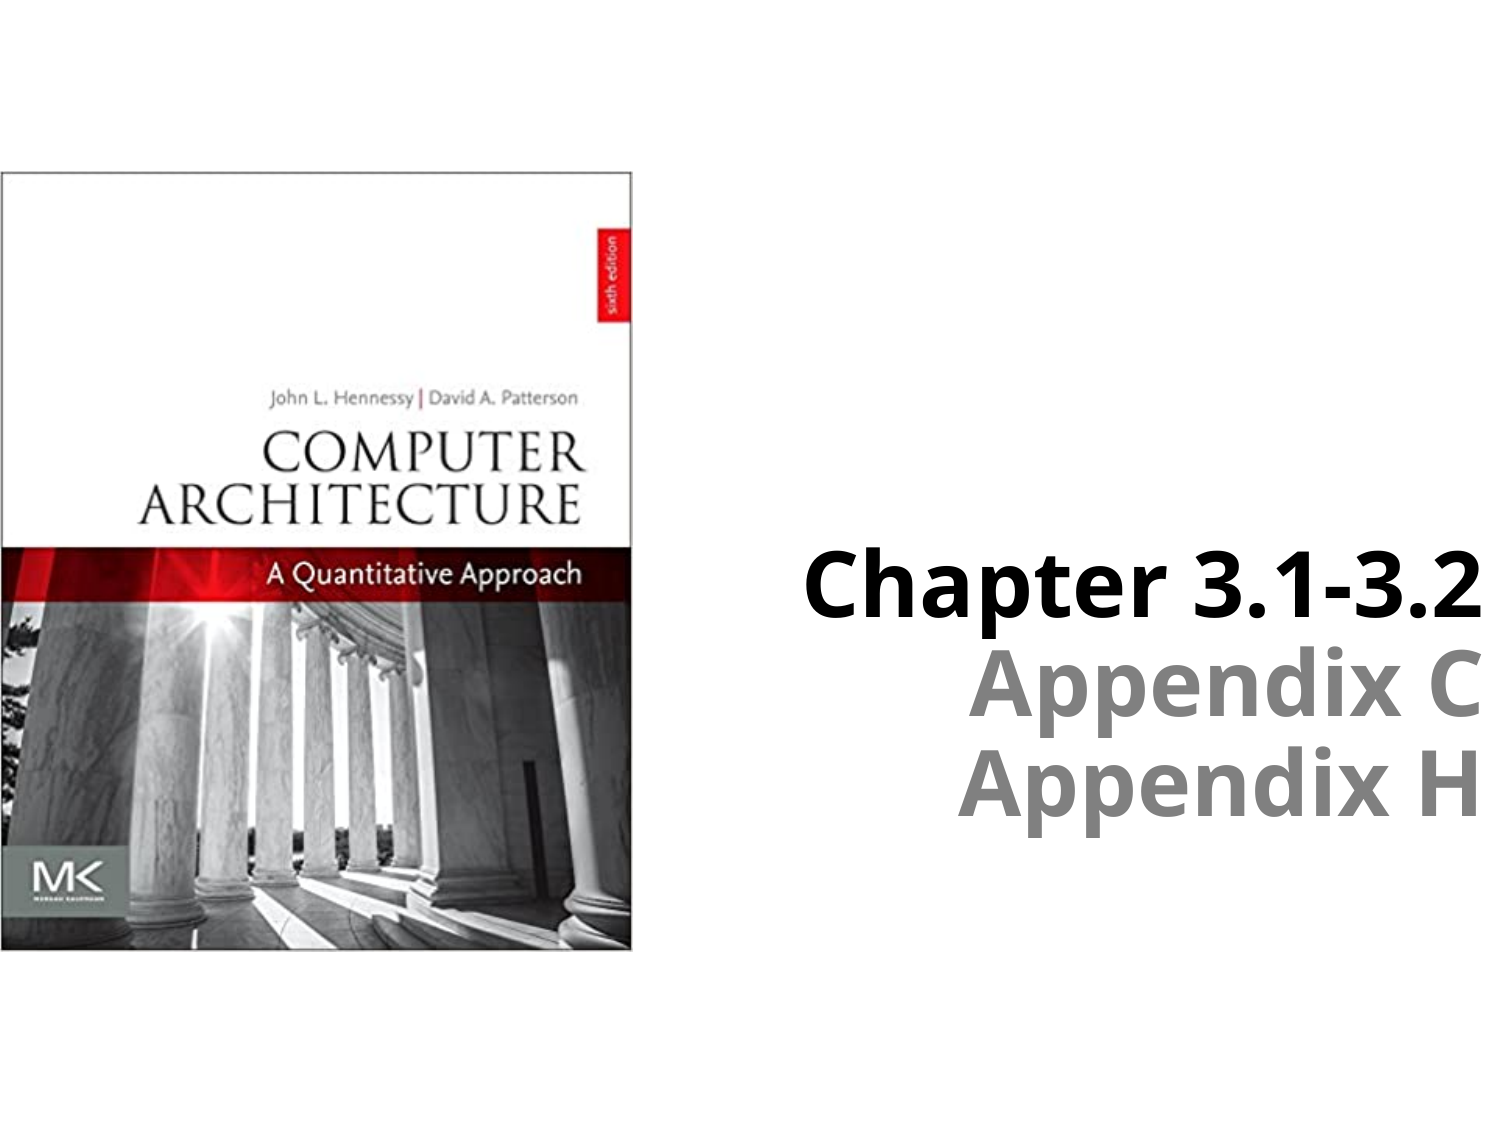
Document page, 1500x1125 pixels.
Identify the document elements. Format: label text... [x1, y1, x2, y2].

text_box Chapter 3.1-3.2 [637, 487, 1500, 675]
text_box Appendix H [812, 587, 1500, 863]
picture [0, 171, 633, 952]
